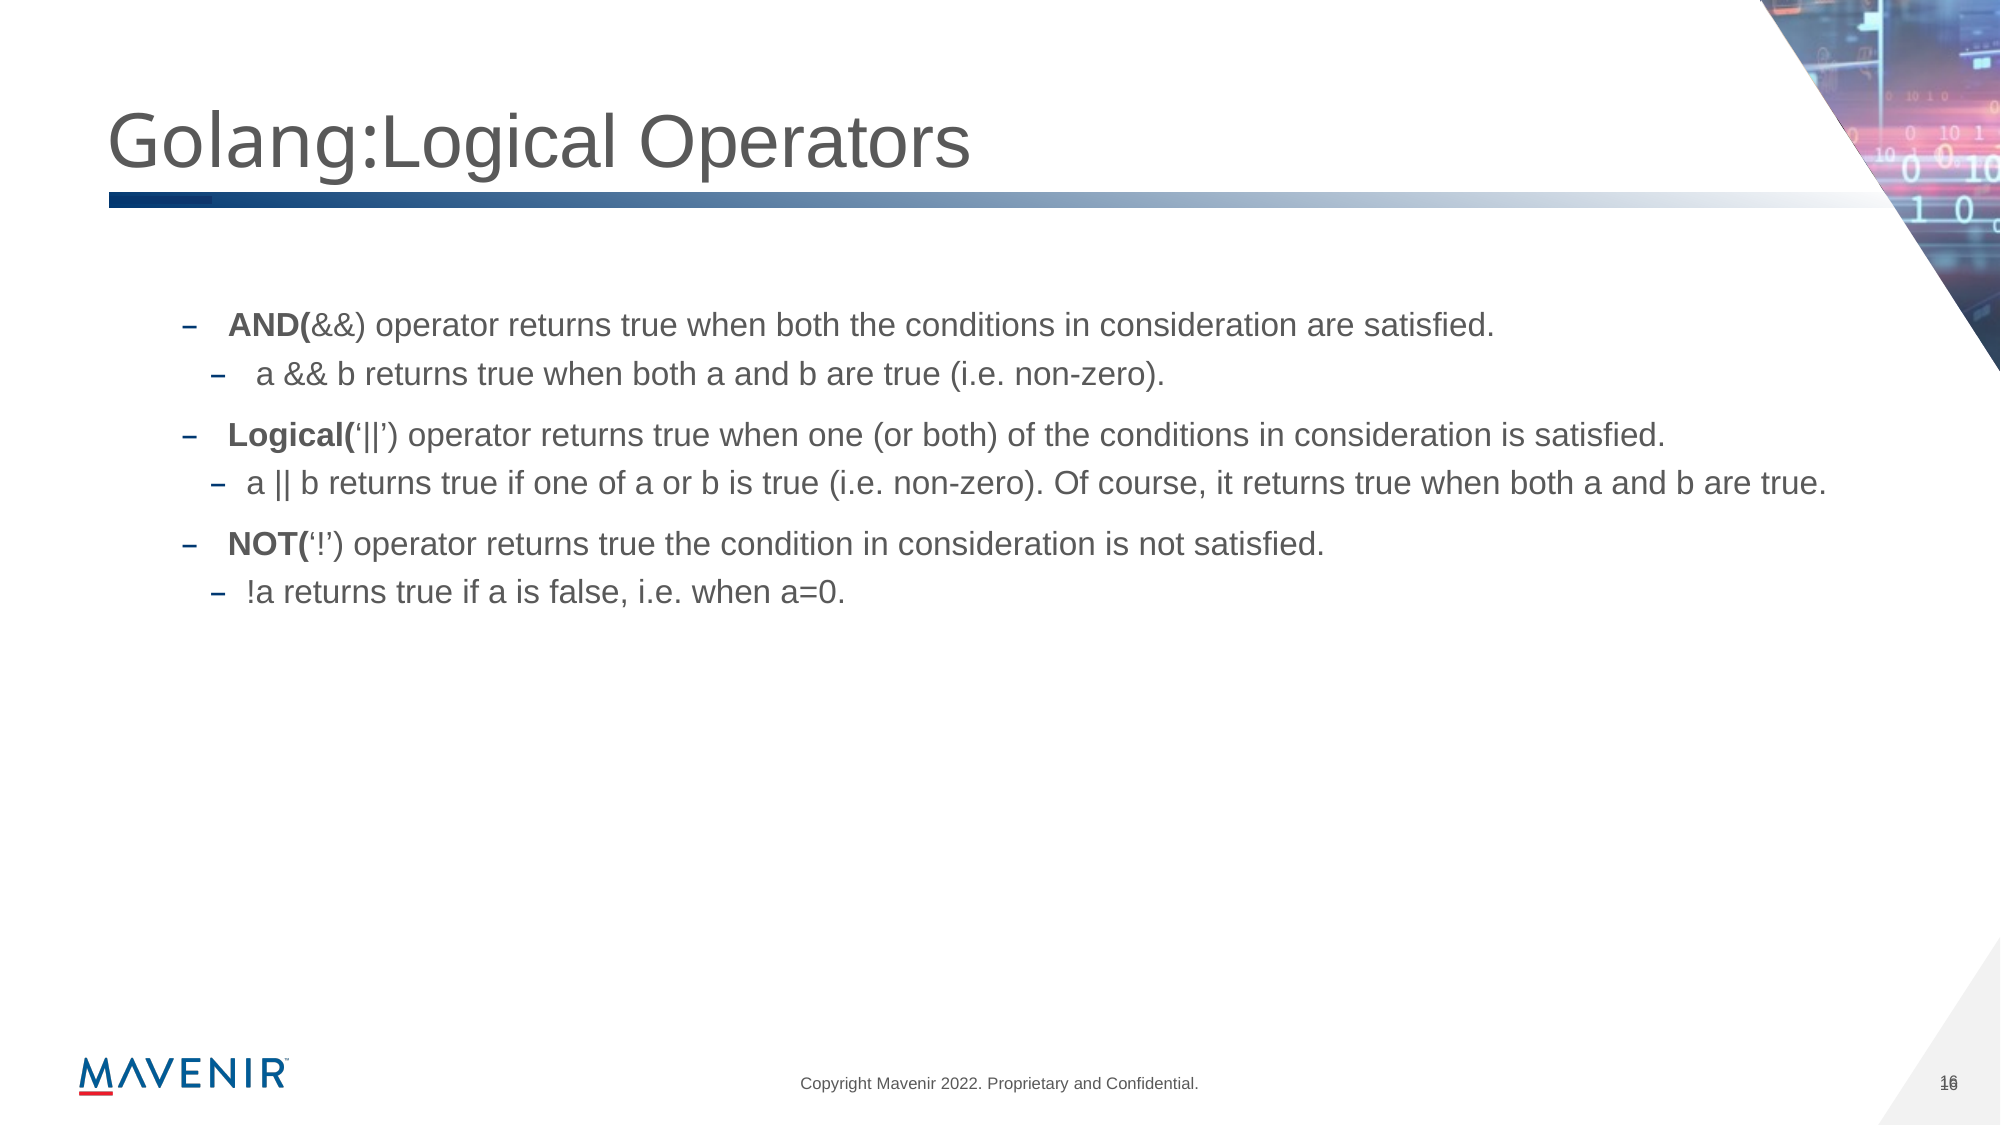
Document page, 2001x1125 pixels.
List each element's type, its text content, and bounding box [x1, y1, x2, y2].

text_box 16 [1924, 1056, 2000, 1102]
picture [73, 1054, 291, 1099]
text_box [108, 191, 1916, 208]
picture [1760, 0, 2000, 372]
title Golang:Logical Operators [91, 33, 1951, 184]
list AND(&&) operator returns true when both the conditions in consideration are satisfied. a && b returns true when both a and b are true (i.e. non-zero). Logical(‘||’) operator returns true when one (or both) of the conditions in consideration is satisfied. a || b returns true if one of a or b is true (i.e. non-zero). Of course, it returns true when both a and b are true. NOT(‘!’) operator returns true the condition in consideration is not satisfied. !a returns true if a is false, i.e. when a=0. [91, 300, 1951, 1003]
